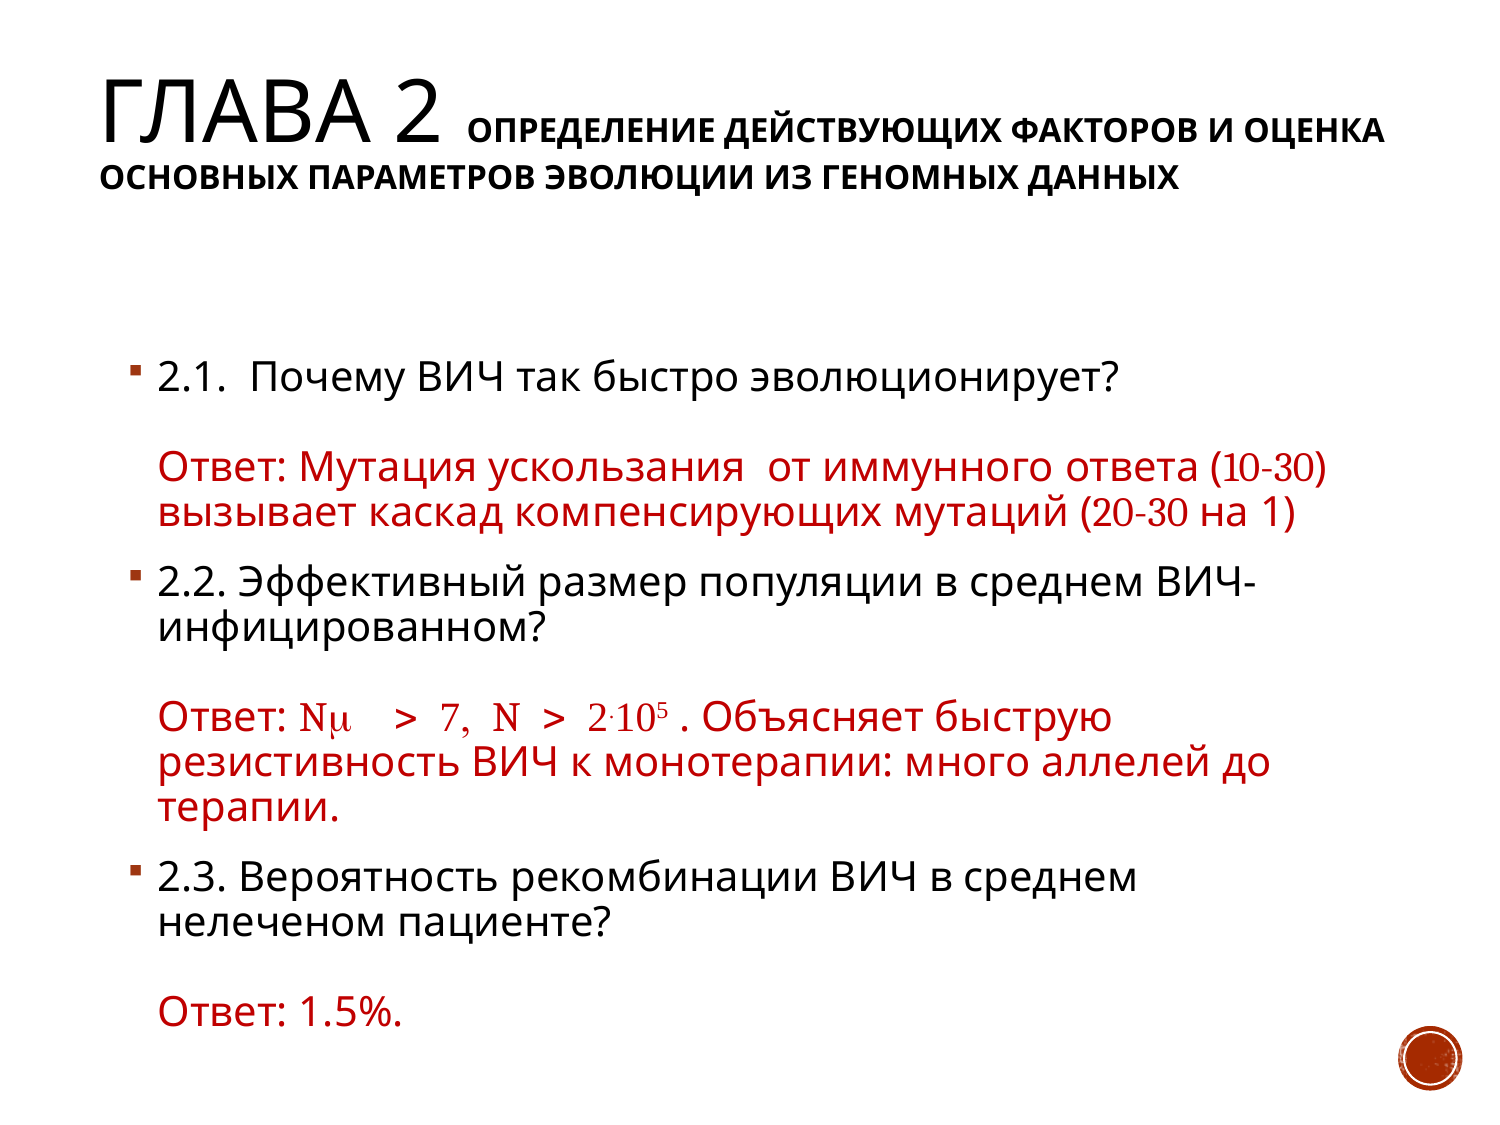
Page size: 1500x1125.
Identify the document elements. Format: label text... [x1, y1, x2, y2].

list 2.1. Почему ВИЧ так быстро эволюционирует? Ответ: Мутация ускользания от иммунного ответа (10-30) вызывает каскад компенсирующих мутаций (20-30 на 1) 2.2. Эффективный размер популяции в среднем ВИЧ- инфицированном? Ответ: Nm > 7, N > 2.105 . Объясняет быструю резистивность ВИЧ к монотерапии: много аллелей до терапии. 2.3. Вероятность рекомбинации ВИЧ в среднем нелеченом пациенте? Ответ: 1.5%. [112, 348, 1388, 1013]
title Глава 2 Определение действующих факторов и оценка основных параметров эволюции из геномных данных [83, 0, 1416, 264]
